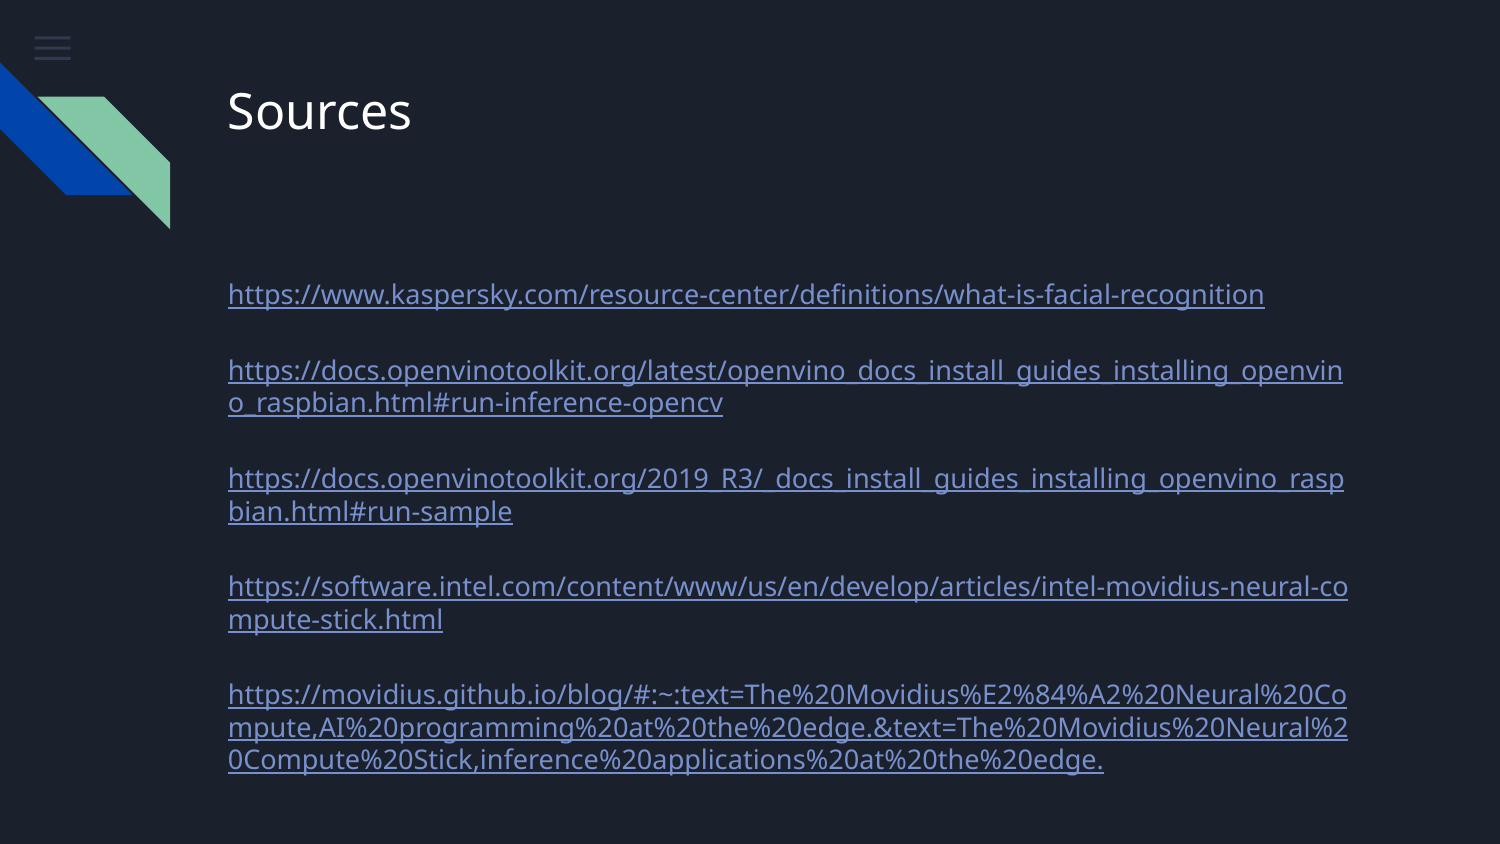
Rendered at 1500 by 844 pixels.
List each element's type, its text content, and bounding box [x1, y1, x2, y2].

title Sources [212, 64, 1368, 215]
list https://www.kaspersky.com/resource-center/definitions/what-is-facial-recognition https://docs.openvinotoolkit.org/latest/openvino_docs_install_guides_installing_openvino_raspbian.html#run-inference-opencv https://docs.openvinotoolkit.org/2019_R3/_docs_install_guides_installing_openvino_raspbian.html#run-sample https://software.intel.com/content/www/us/en/develop/articles/intel-movidius-neural-compute-stick.html https://movidius.github.io/blog/#:~:text=The%20Movidius%E2%84%A2%20Neural%20Compute,AI%20programming%20at%20the%20edge.&text=The%20Movidius%20Neural%20Compute%20Stick,inference%20applications%20at%20the%20edge. [212, 257, 1368, 799]
